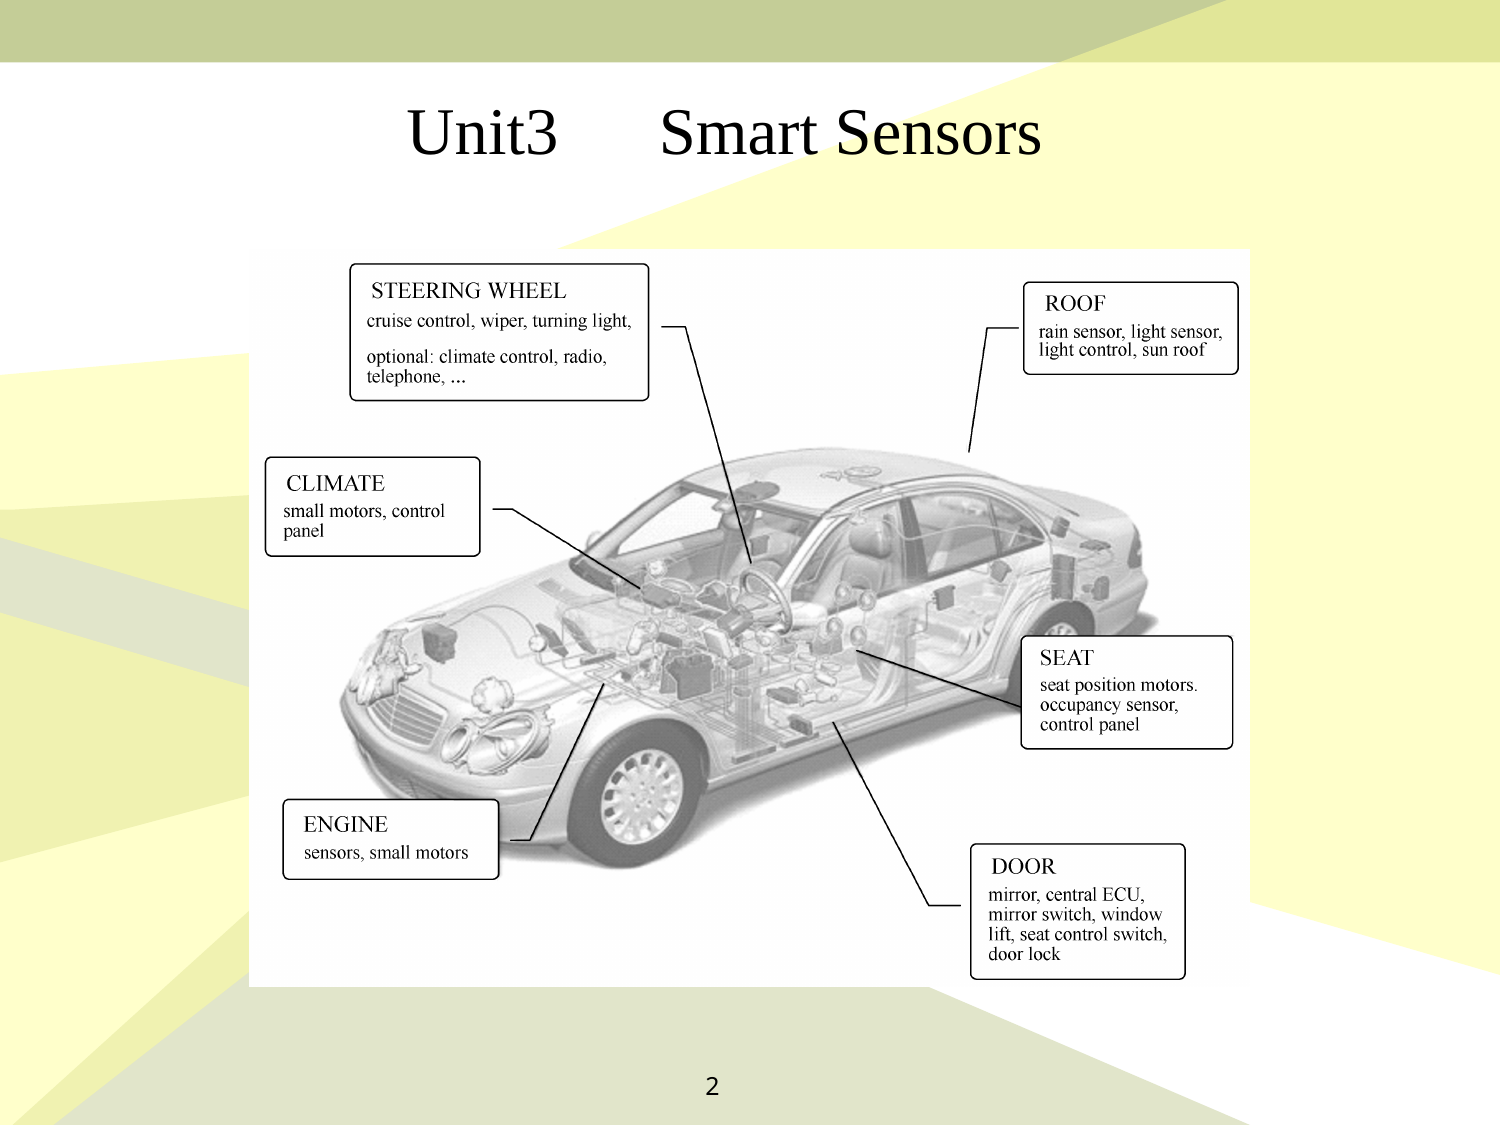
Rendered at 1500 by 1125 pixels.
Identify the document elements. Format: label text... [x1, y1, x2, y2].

text_box Unit3 Smart Sensors [150, 80, 1300, 175]
picture [249, 249, 1251, 987]
slide_number 2 [537, 1062, 888, 1113]
